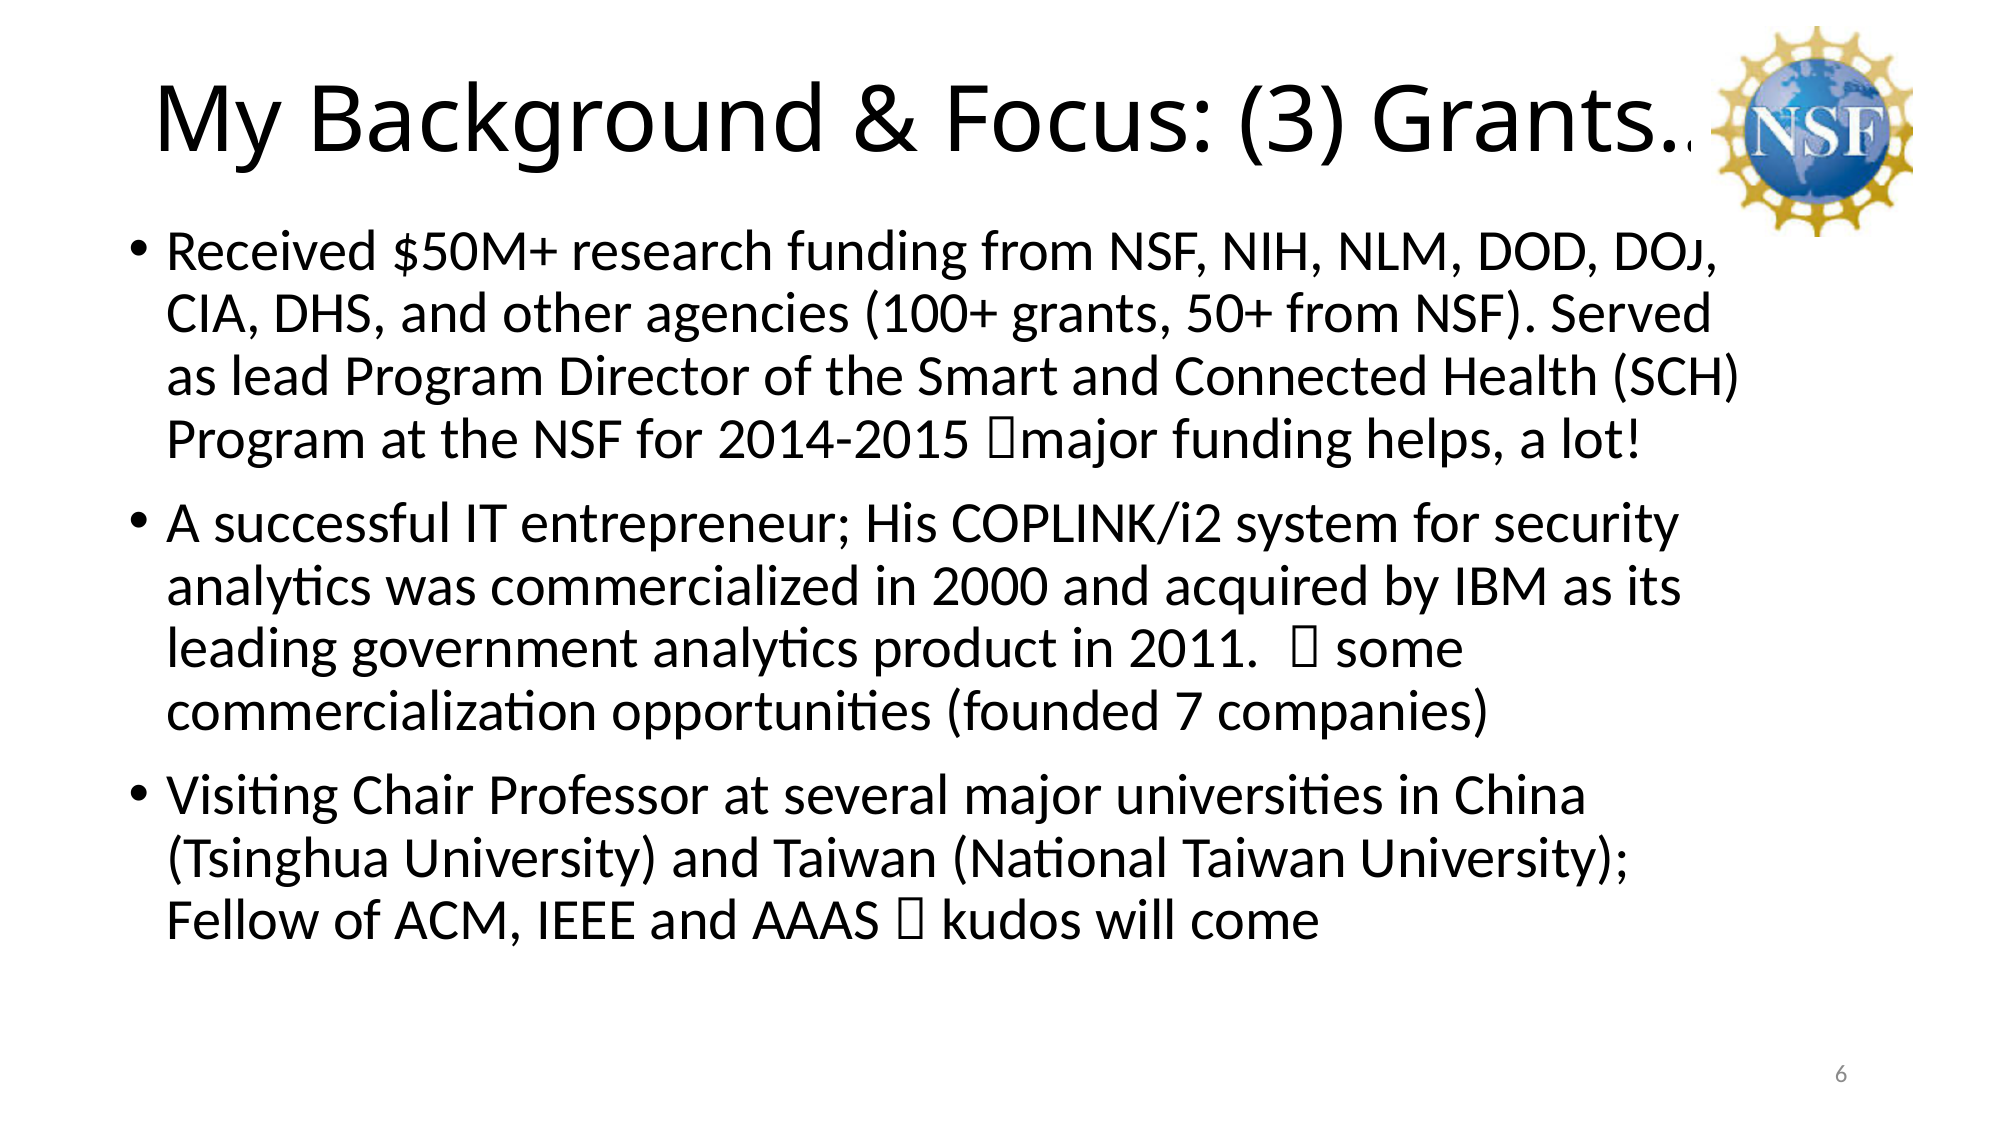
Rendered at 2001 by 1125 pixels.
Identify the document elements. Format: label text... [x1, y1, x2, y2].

picture [1691, 22, 1939, 240]
title My Background & Focus: (3) Grants… [137, 12, 1863, 212]
slide_number 6 [1412, 1042, 1863, 1103]
list Received $50M+ research funding from NSF, NIH, NLM, DOD, DOJ, CIA, DHS, and other agencies (100+ grants, 50+ from NSF). Served as lead Program Director of the Smart and Connected Health (SCH) Program at the NSF for 2014-2015 major funding helps, a lot! A successful IT entrepreneur; His COPLINK/i2 system for security analytics was commercialized in 2000 and acquired by IBM as its leading government analytics product in 2011.  some commercialization opportunities (founded 7 companies) Visiting Chair Professor at several major universities in China (Tsinghua University) and Taiwan (National Taiwan University); Fellow of ACM, IEEE and AAAS  kudos will come [113, 212, 1768, 1103]
